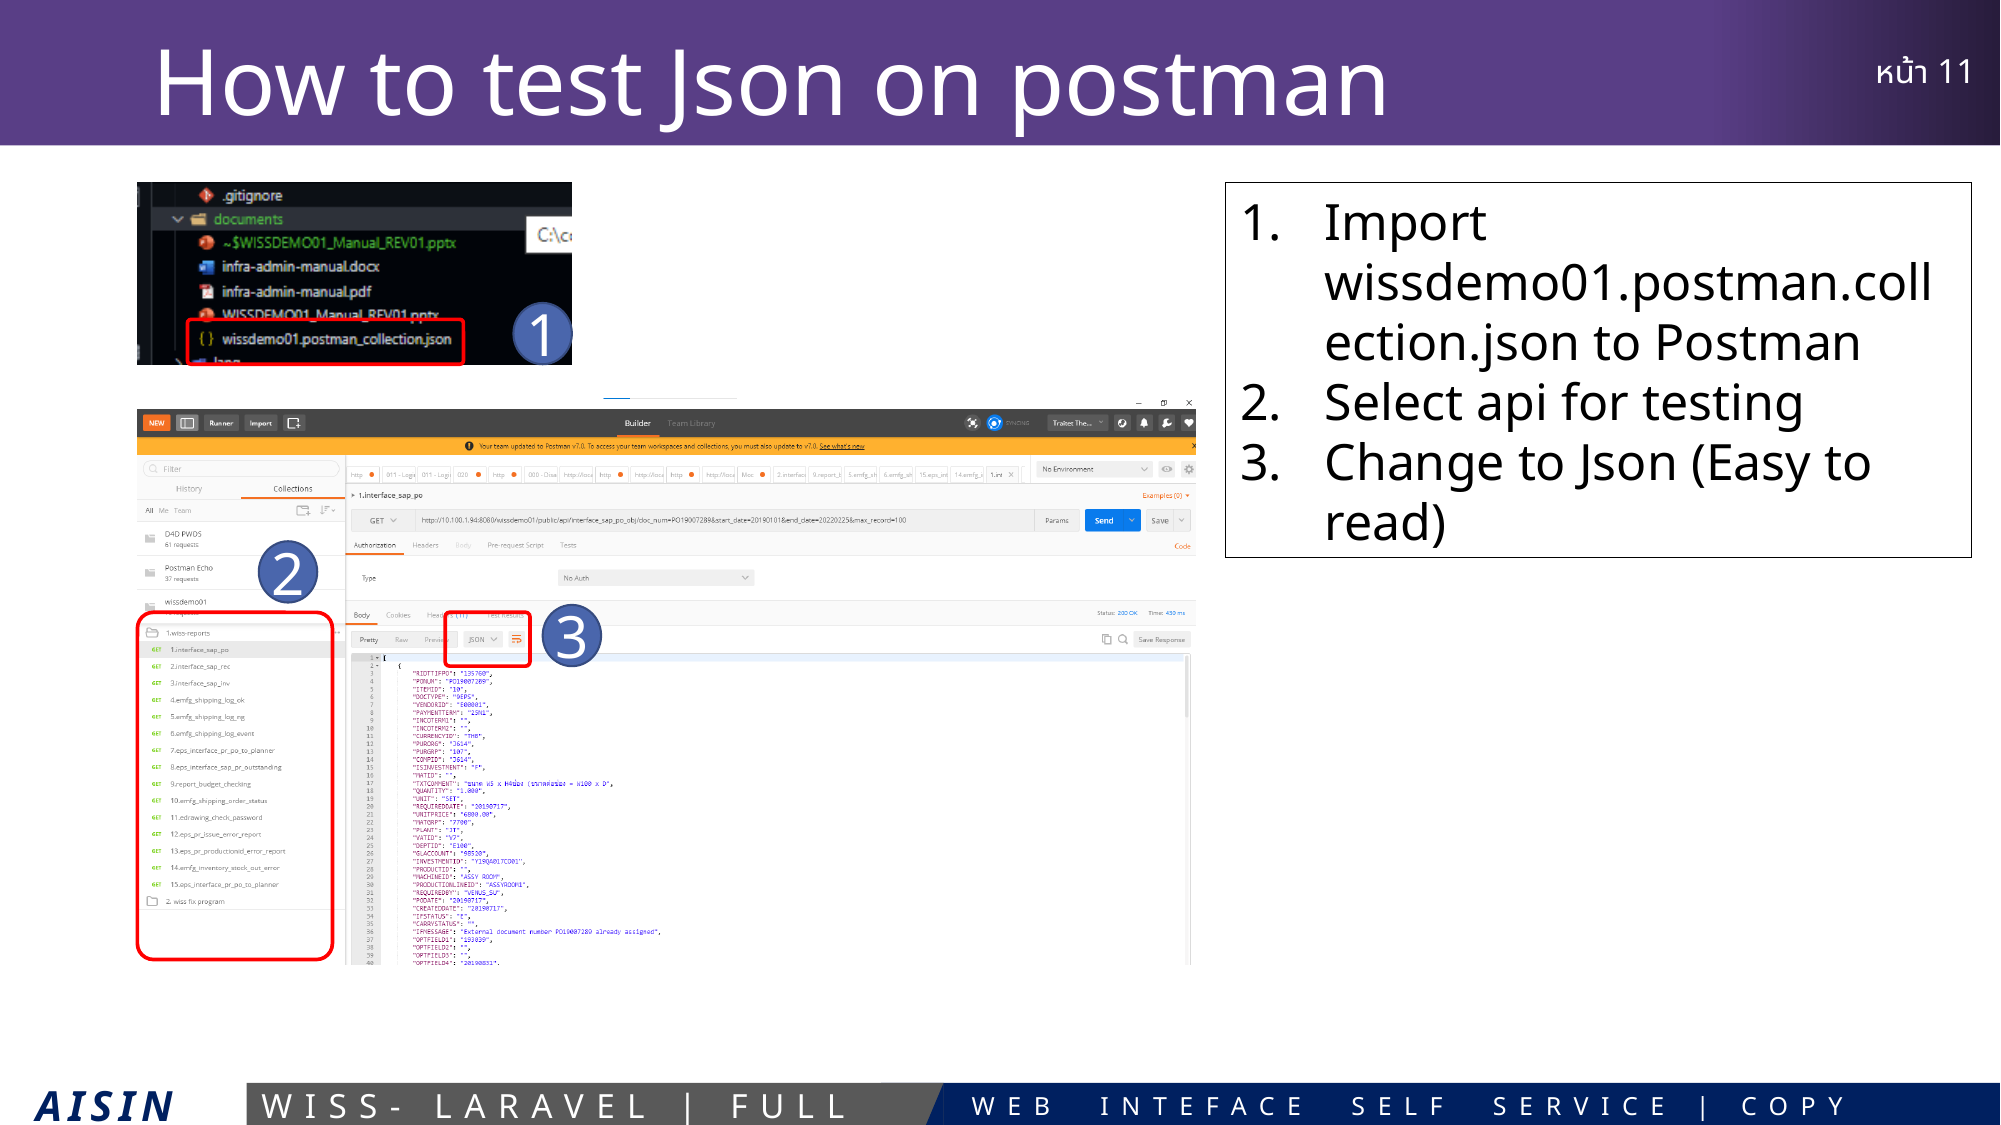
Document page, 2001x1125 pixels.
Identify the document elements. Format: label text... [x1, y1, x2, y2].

picture [137, 398, 1196, 965]
picture [137, 182, 572, 365]
text_box Import wissdemo01.postman.collection.json to Postman Select api for testing Change to Json (Easy to read) [1225, 182, 1972, 558]
title How to test Json on postman [137, 0, 1863, 172]
